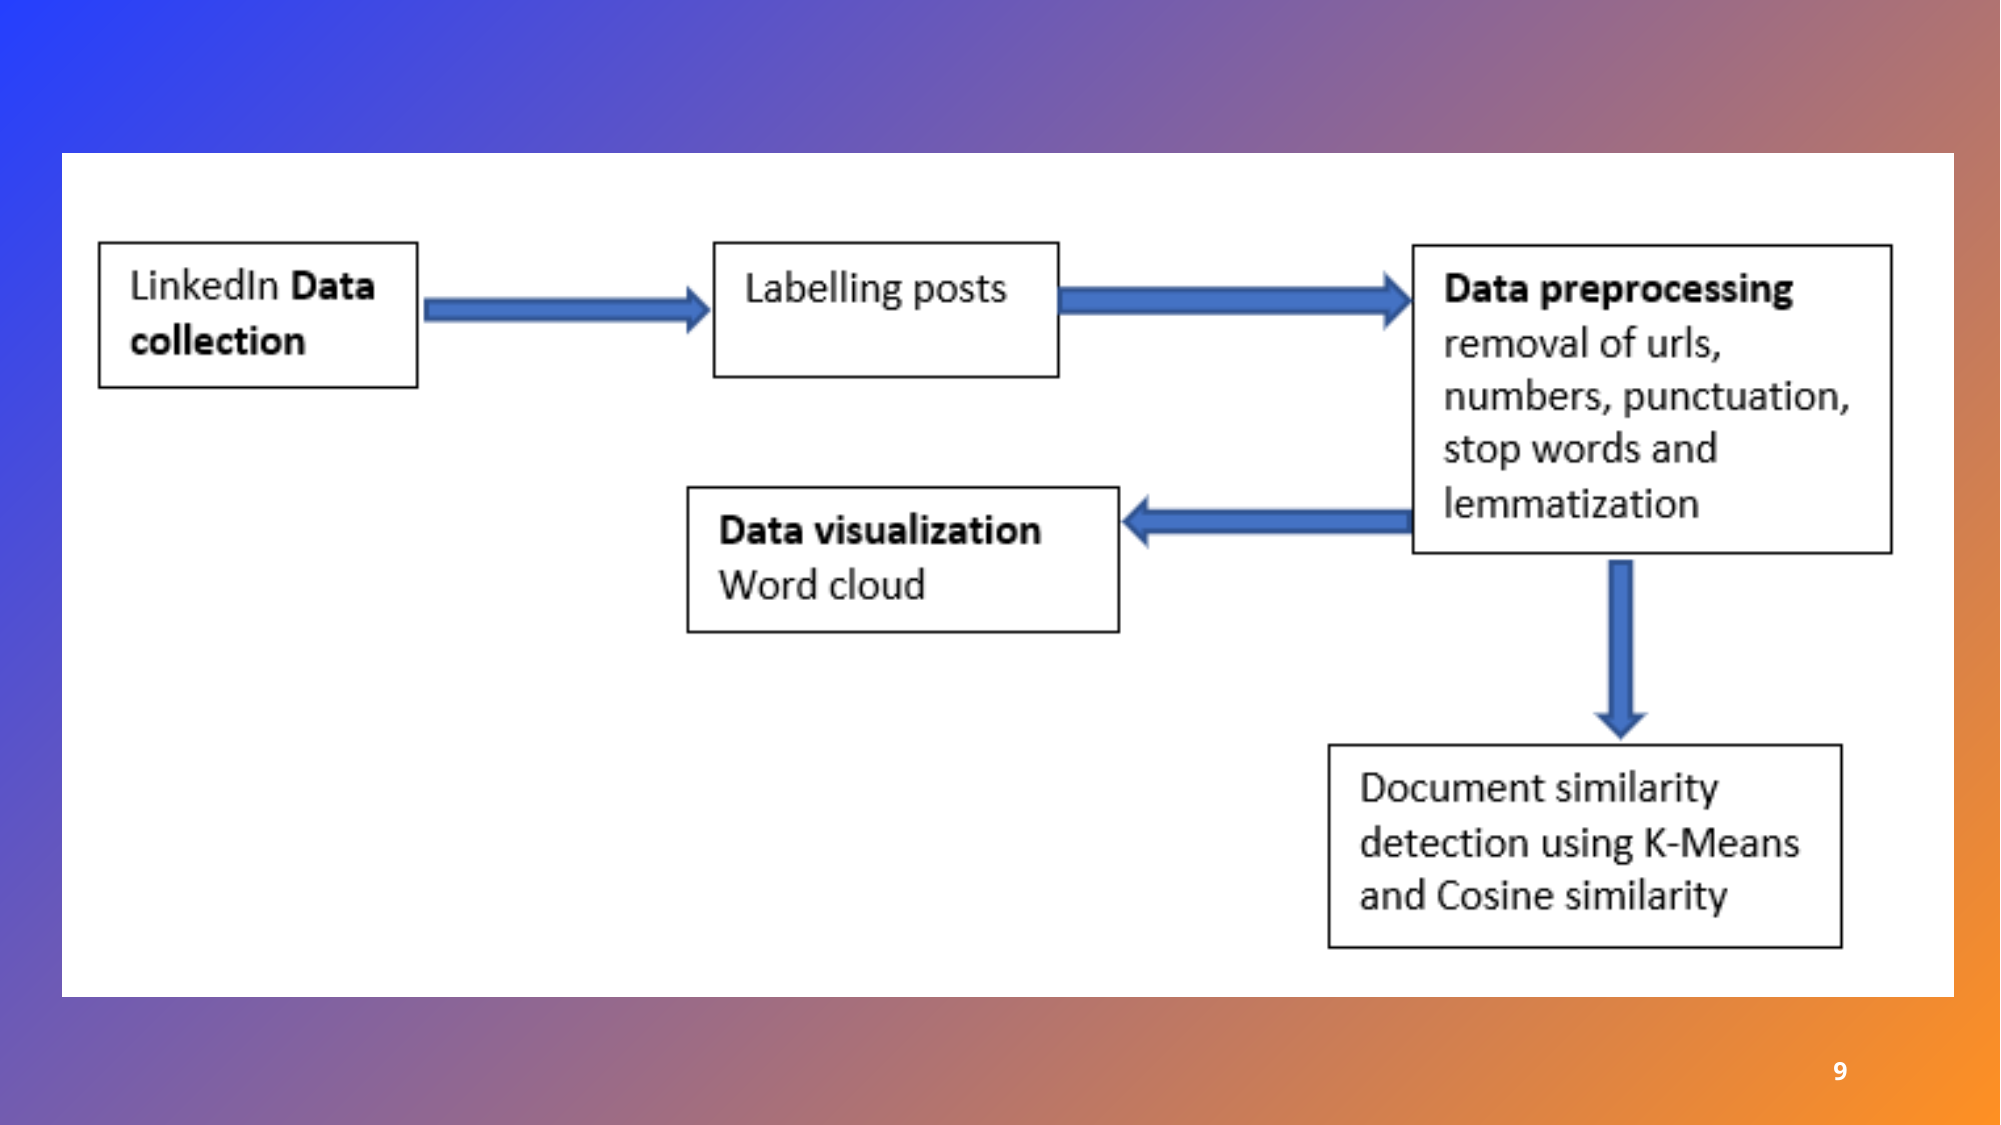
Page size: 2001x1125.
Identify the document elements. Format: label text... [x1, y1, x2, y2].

text_box [0, 0, 2000, 1125]
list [62, 153, 1954, 997]
slide_number 9 [1412, 1042, 1863, 1103]
